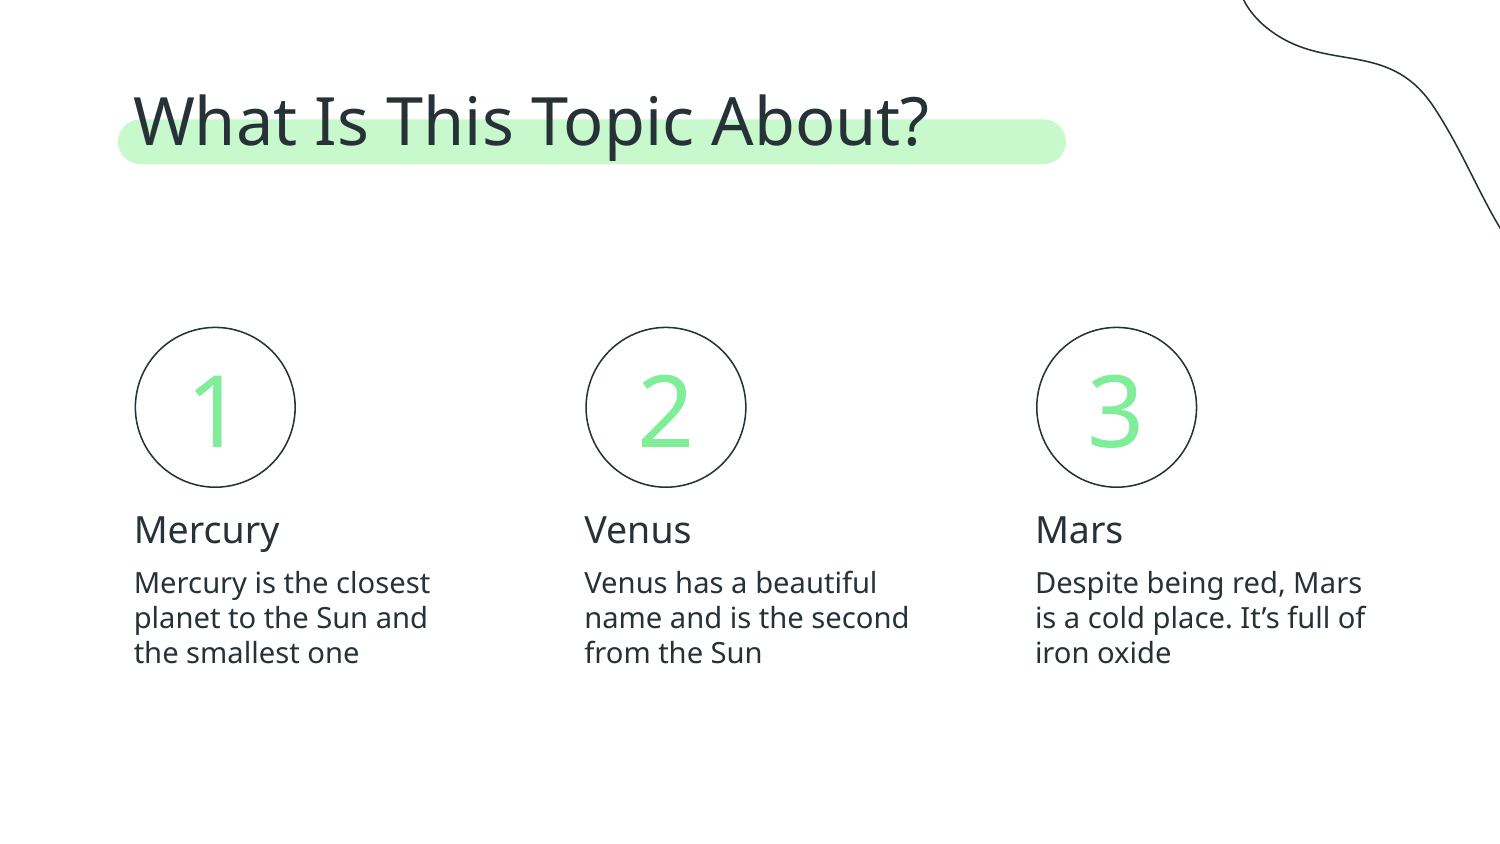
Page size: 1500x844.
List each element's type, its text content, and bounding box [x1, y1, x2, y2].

subtitle Mars [1020, 491, 1382, 549]
text_box [611, 327, 721, 349]
text_box [288, 374, 296, 441]
text_box [160, 327, 270, 349]
text_box [135, 375, 142, 440]
subtitle Venus has a beautiful name and is the second from the Sun [569, 549, 932, 690]
text_box [1036, 376, 1043, 439]
text_box [739, 374, 746, 440]
subtitle Venus [569, 491, 932, 549]
title 3 [1043, 349, 1190, 466]
text_box [161, 466, 270, 488]
subtitle Despite being red, Mars is a cold place. It’s full of iron oxide [1020, 549, 1382, 690]
text_box [611, 466, 721, 488]
text_box [586, 374, 593, 440]
subtitle Mercury is the closest planet to the Sun and the smallest one [118, 549, 481, 690]
text_box [1190, 375, 1197, 439]
text_box [1062, 327, 1172, 349]
text_box [1062, 466, 1171, 488]
title 2 [593, 349, 739, 466]
subtitle Mercury [118, 491, 481, 549]
title 1 [142, 349, 288, 466]
title What Is This Topic About? [118, 63, 1382, 165]
